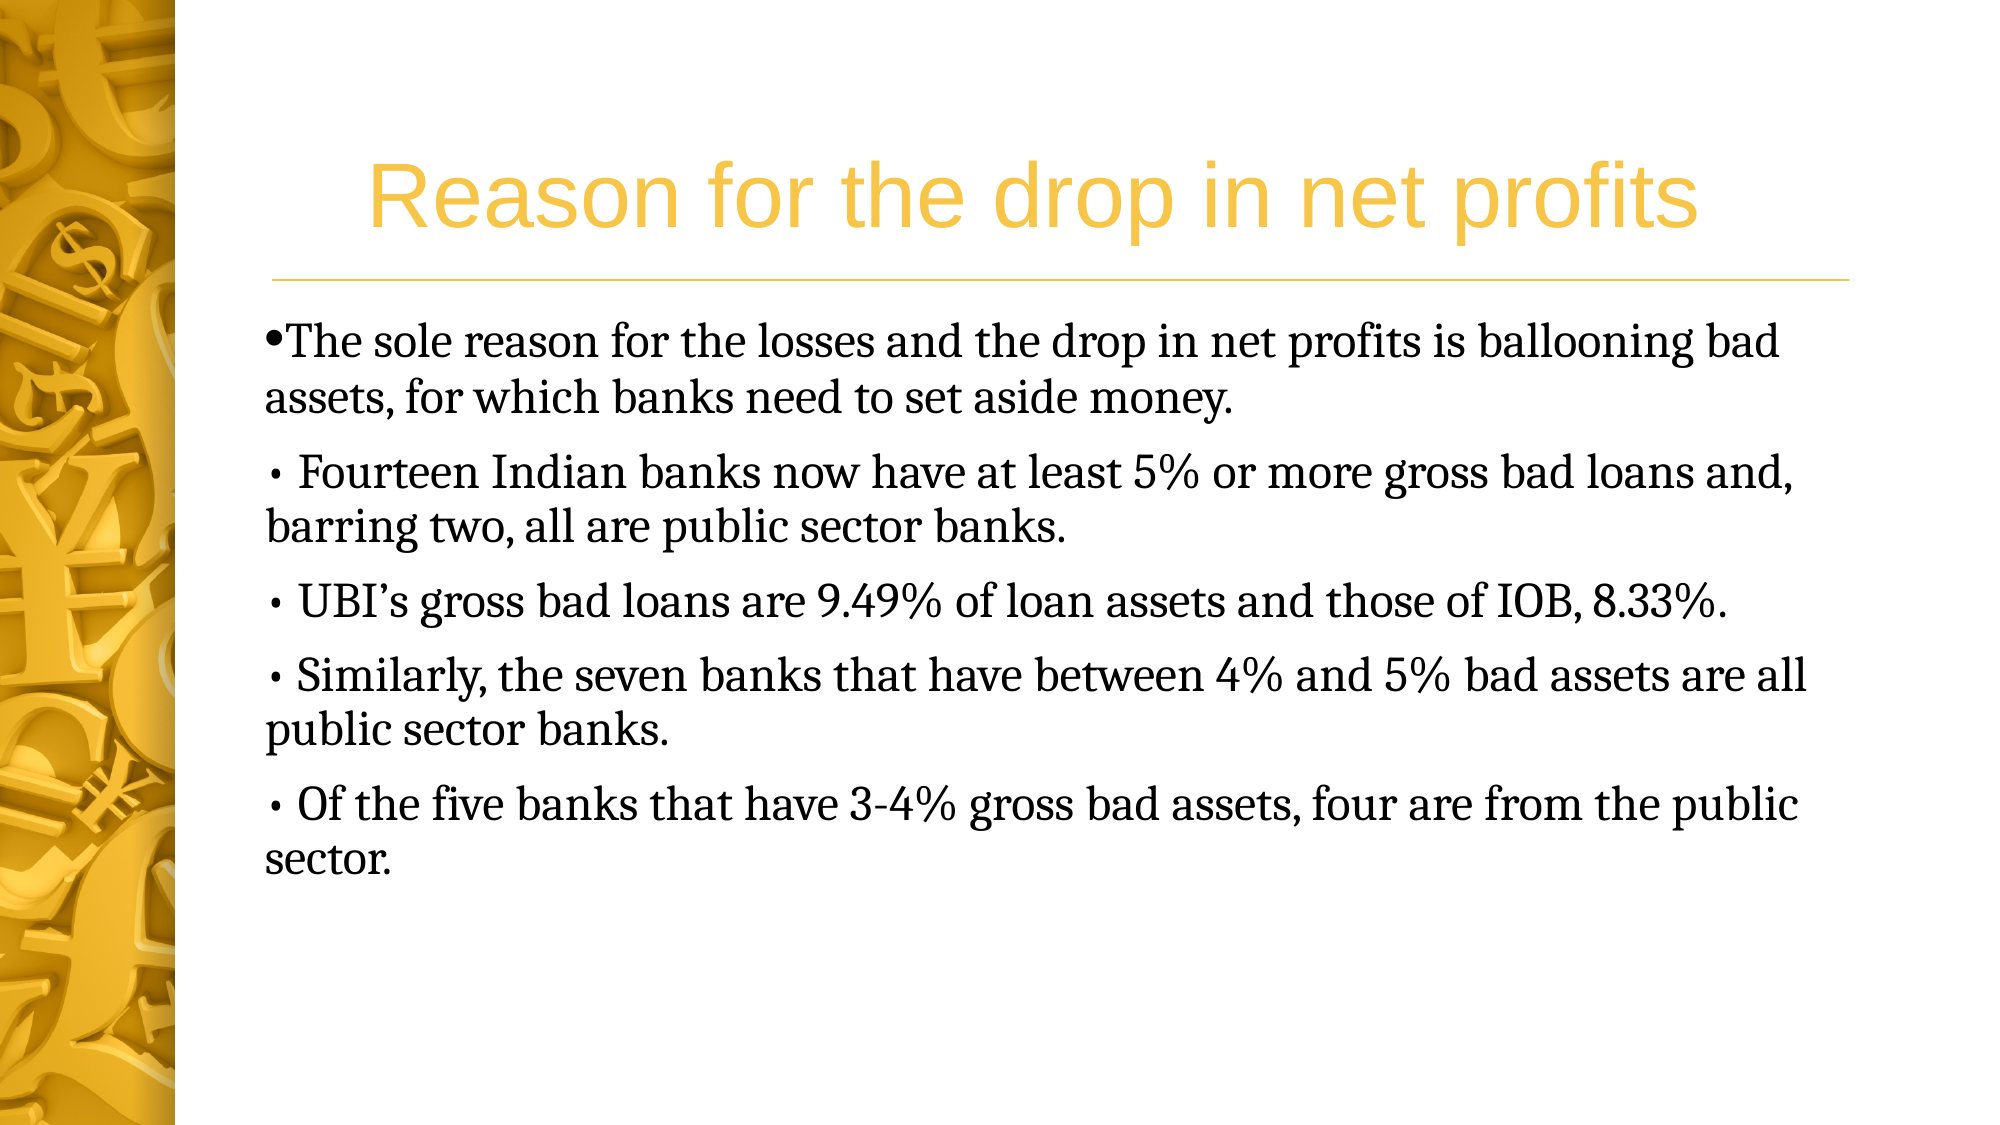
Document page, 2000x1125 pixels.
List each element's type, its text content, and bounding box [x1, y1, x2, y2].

title Reason for the drop in net profits [249, 62, 1863, 263]
picture [0, 0, 175, 1125]
list •The sole reason for the losses and the drop in net profits is ballooning bad assets, for which banks need to set aside money. • Fourteen Indian banks now have at least 5% or more gross bad loans and, barring two, all are public sector banks. • UBI’s gross bad loans are 9.49% of loan assets and those of IOB, 8.33%. • Similarly, the seven banks that have between 4% and 5% bad assets are all public sector banks. • Of the five banks that have 3-4% gross bad assets, four are from the public sector. [249, 292, 1863, 951]
